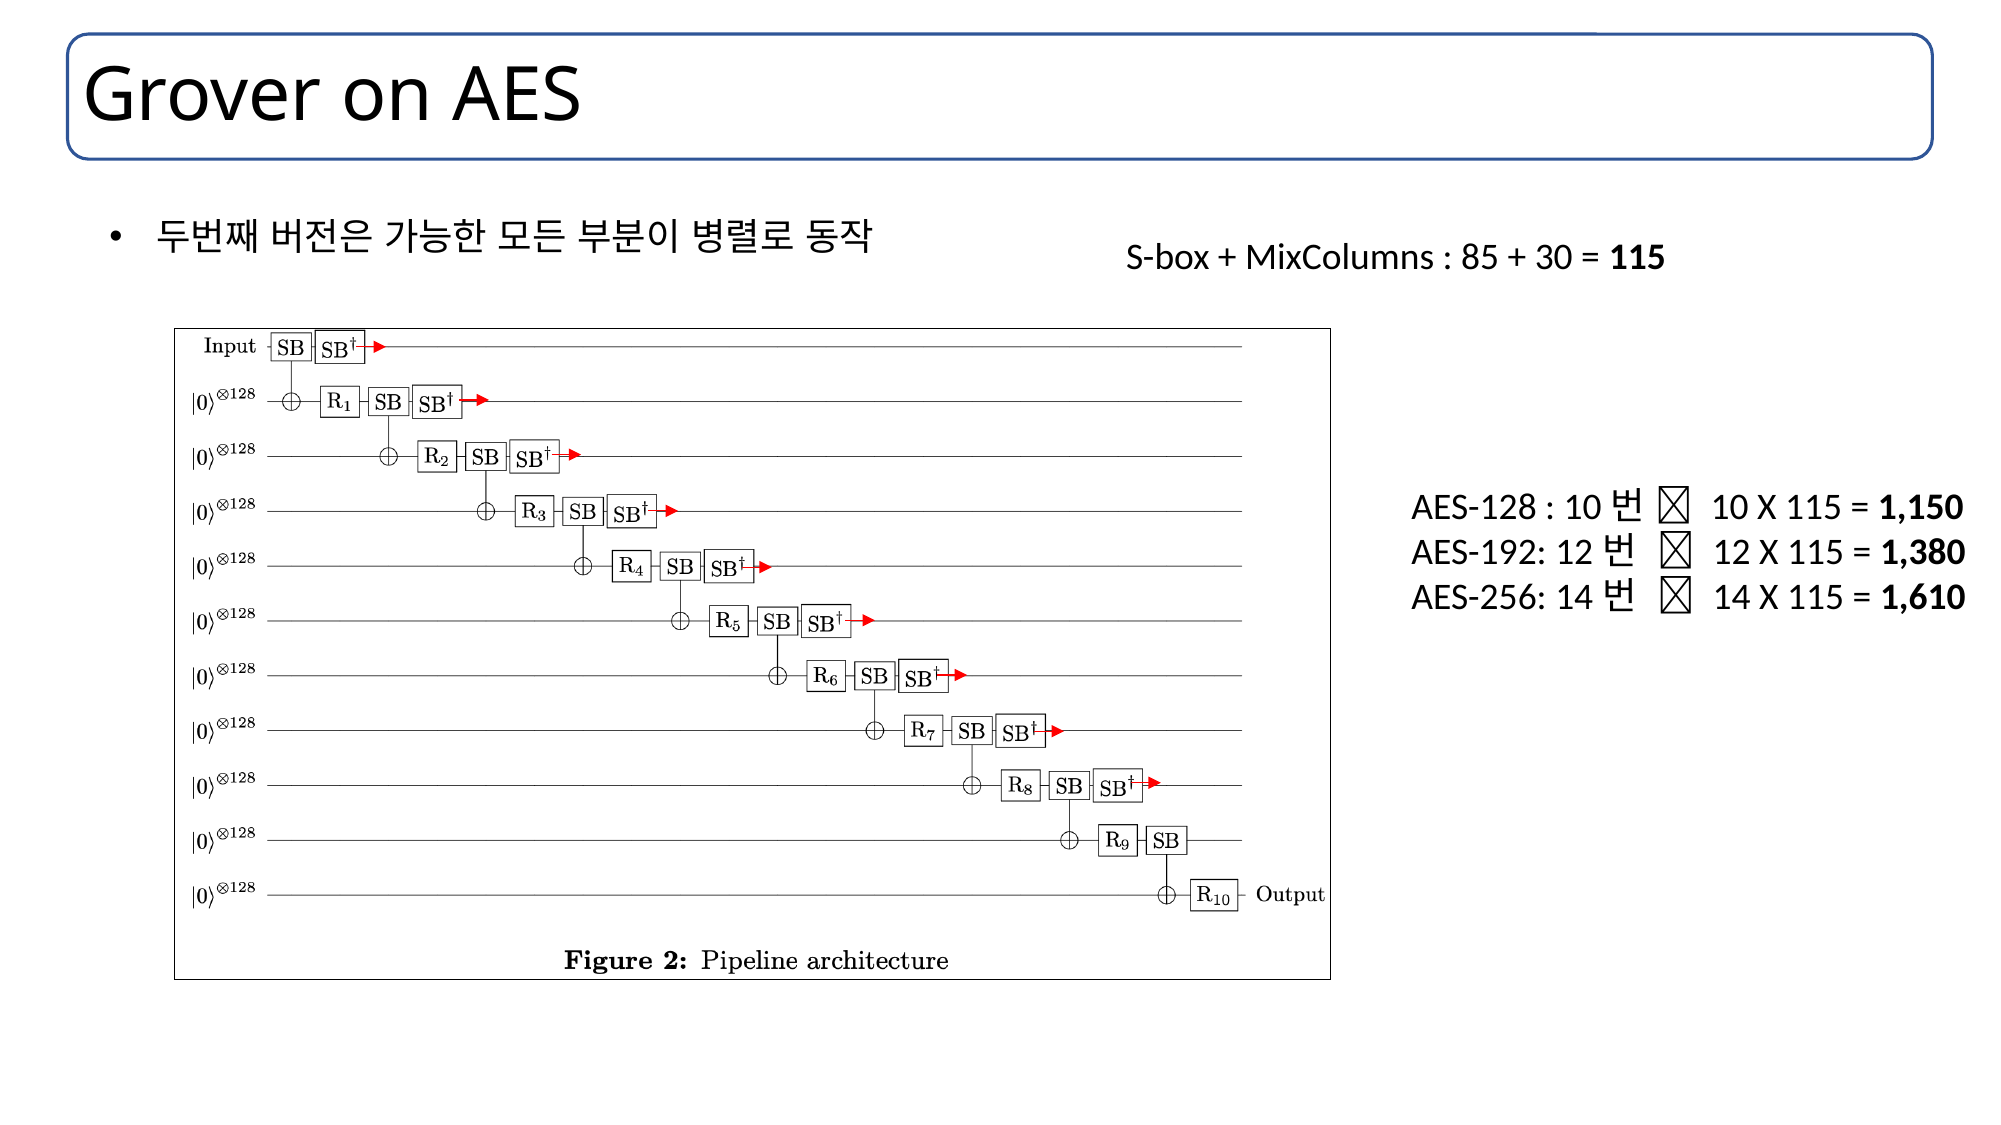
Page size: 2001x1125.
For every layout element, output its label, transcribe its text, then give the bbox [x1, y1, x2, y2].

text_box S-box + MixColumns : 85 + 30 = 115 [1111, 224, 1681, 285]
text_box 두번째 버전은 가능한 모든 부분이 병렬로 동작 [94, 205, 890, 266]
text_box AES-128 : 10번  10 X 115 = 1,150 AES-192: 12번  12 X 115 = 1,380 AES-256: 14번  14 X 115 = 1,610 [1396, 474, 1981, 625]
title Grover on AES [67, 34, 1933, 160]
picture [174, 328, 1331, 980]
